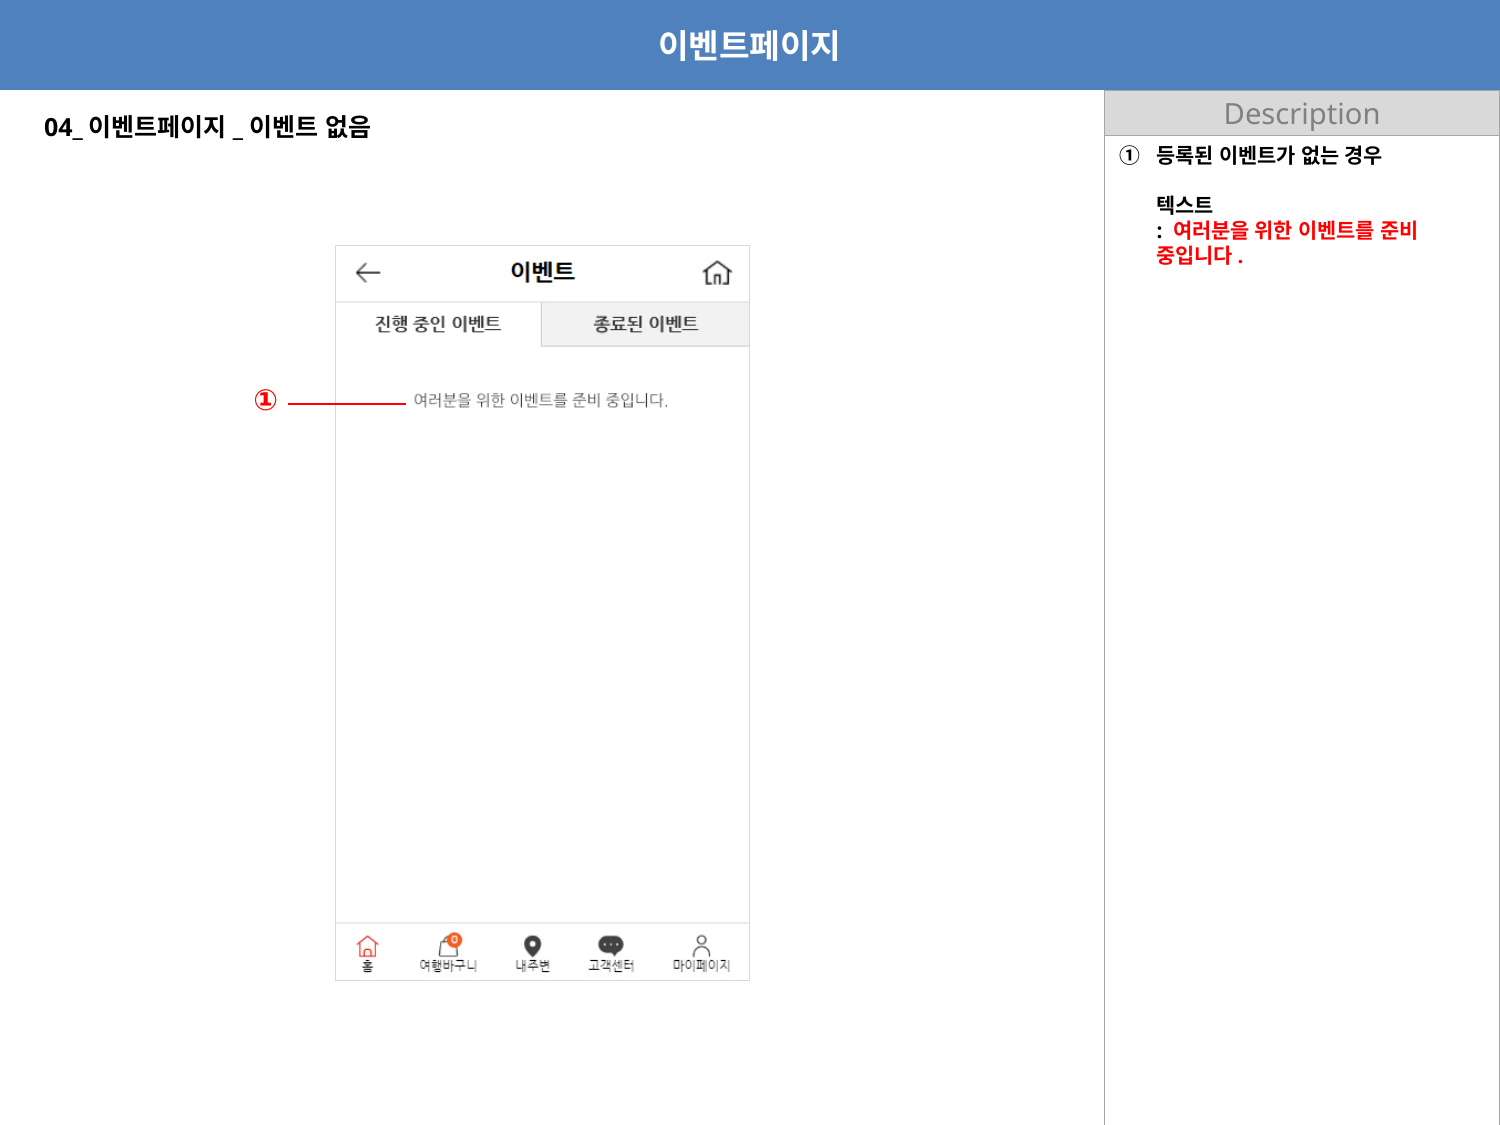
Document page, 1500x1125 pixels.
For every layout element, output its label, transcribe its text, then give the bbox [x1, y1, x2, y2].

text_box 04_이벤트페이지_이벤트 없음 [29, 103, 387, 149]
text_box ① [238, 373, 294, 424]
picture [335, 244, 750, 981]
text_box 등록된 이벤트가 없는 경우 텍스트 : 여러분을 위한 이벤트를 준비 중입니다. [1102, 134, 1500, 1125]
text_box 이벤트페이지 [0, 0, 1500, 92]
text_box Description [1102, 92, 1500, 134]
